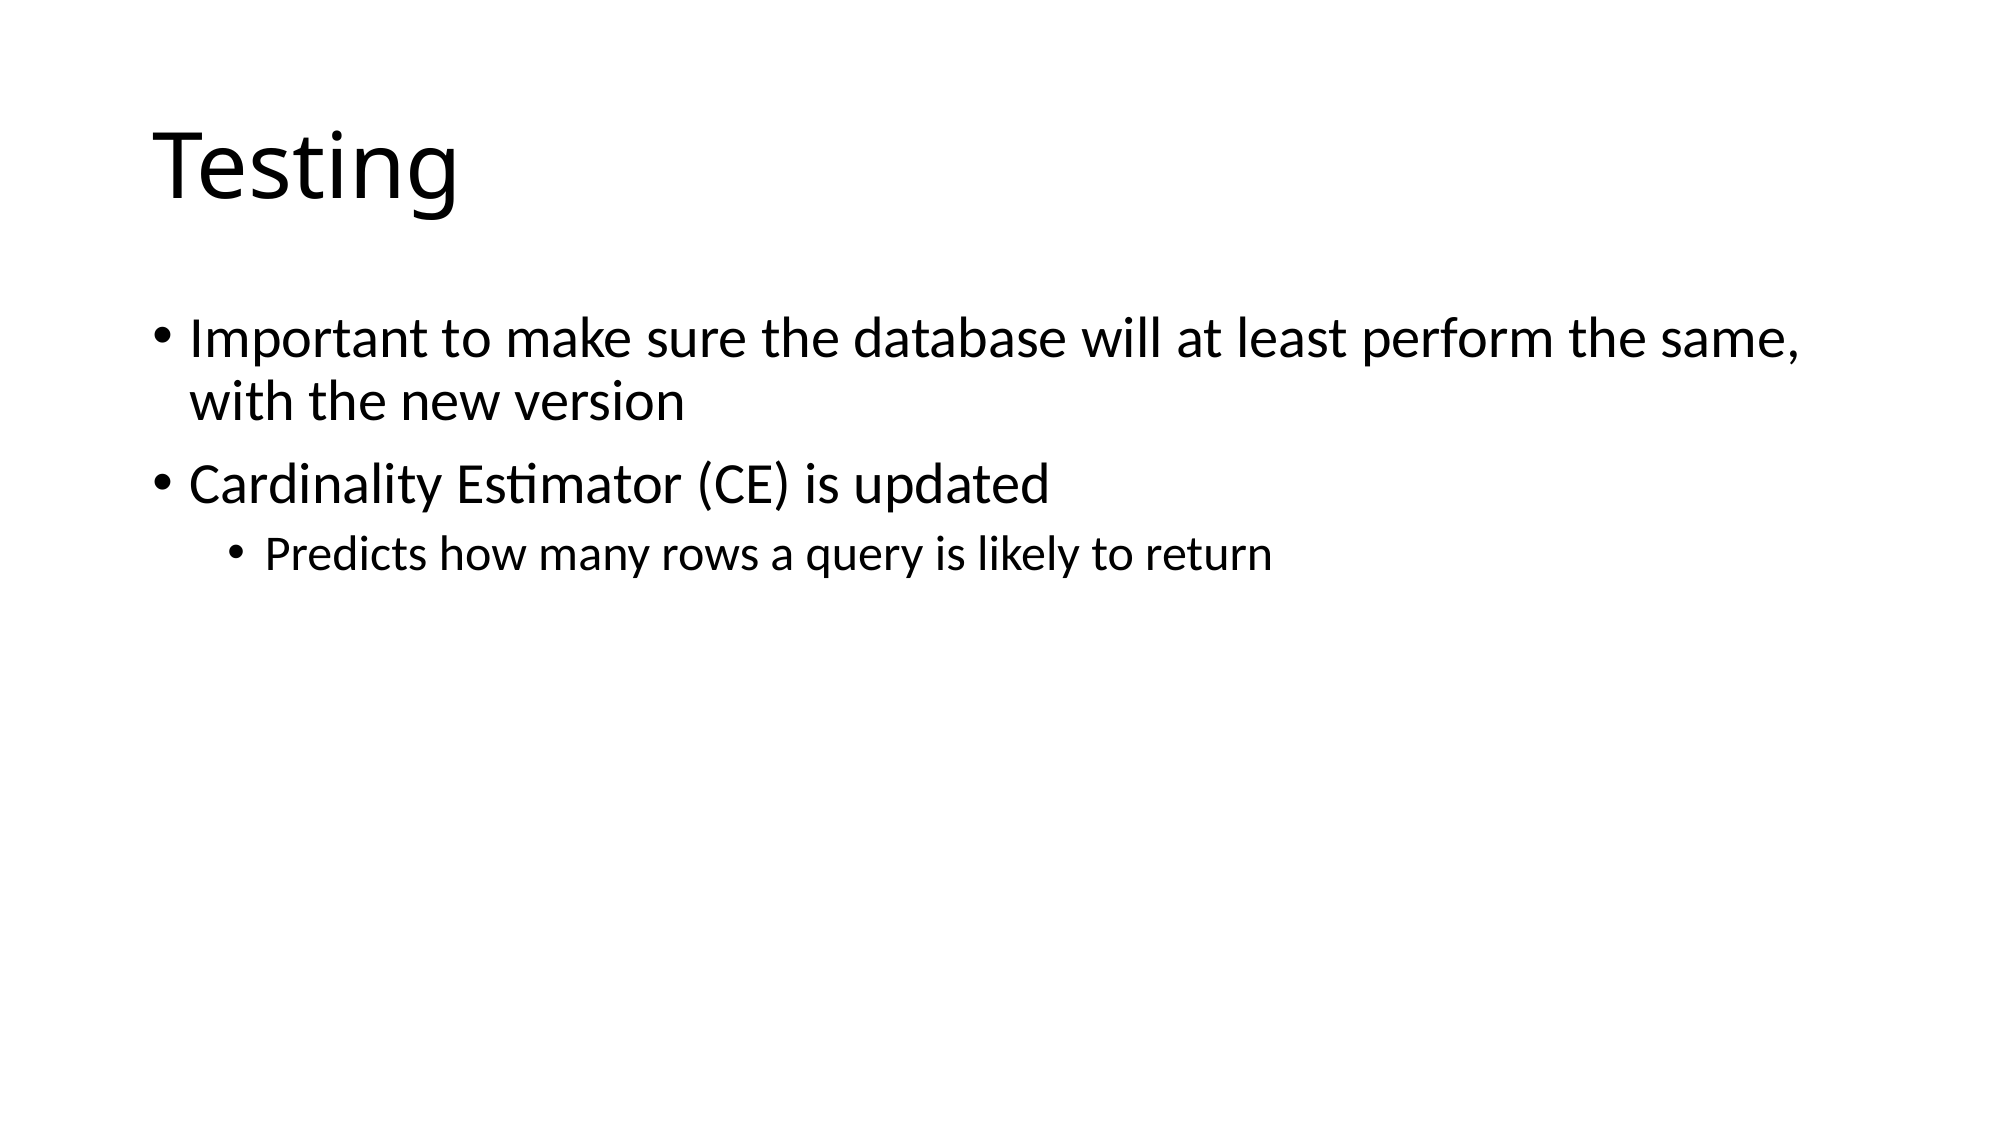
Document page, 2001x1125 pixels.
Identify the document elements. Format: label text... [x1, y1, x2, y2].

list Important to make sure the database will at least perform the same, with the new version Cardinality Estimator (CE) is updated Predicts how many rows a query is likely to return [137, 299, 1863, 1014]
title Testing [137, 59, 1863, 278]
